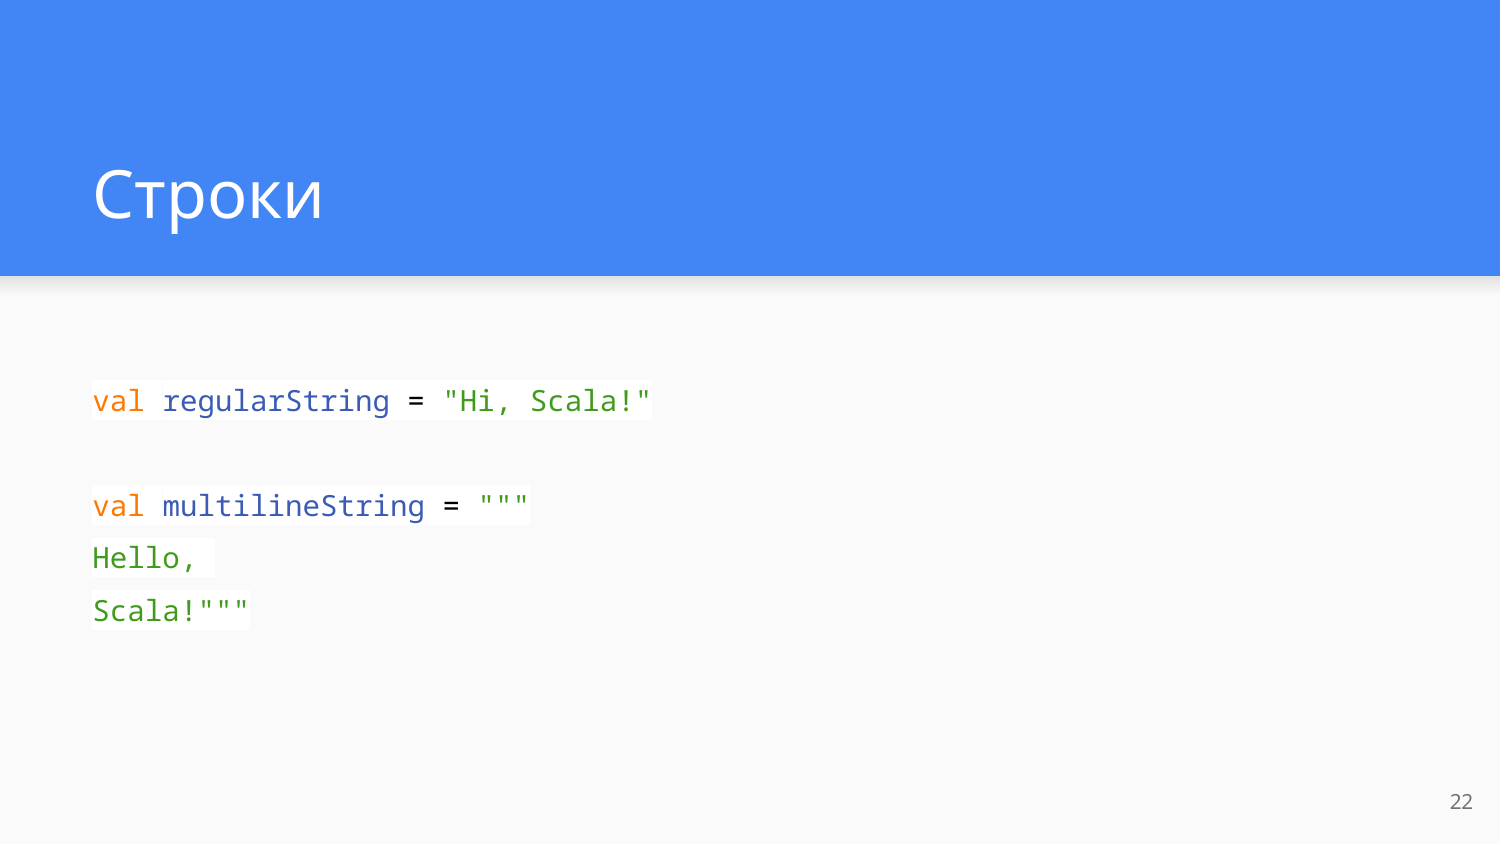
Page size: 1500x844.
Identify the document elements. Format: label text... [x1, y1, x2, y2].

title Строки [77, 121, 1427, 248]
list val regularString = "Hi, Scala!" val multilineString = """ Hello, Scala!""" [77, 314, 1427, 760]
slide_number ‹#› [1398, 770, 1489, 835]
